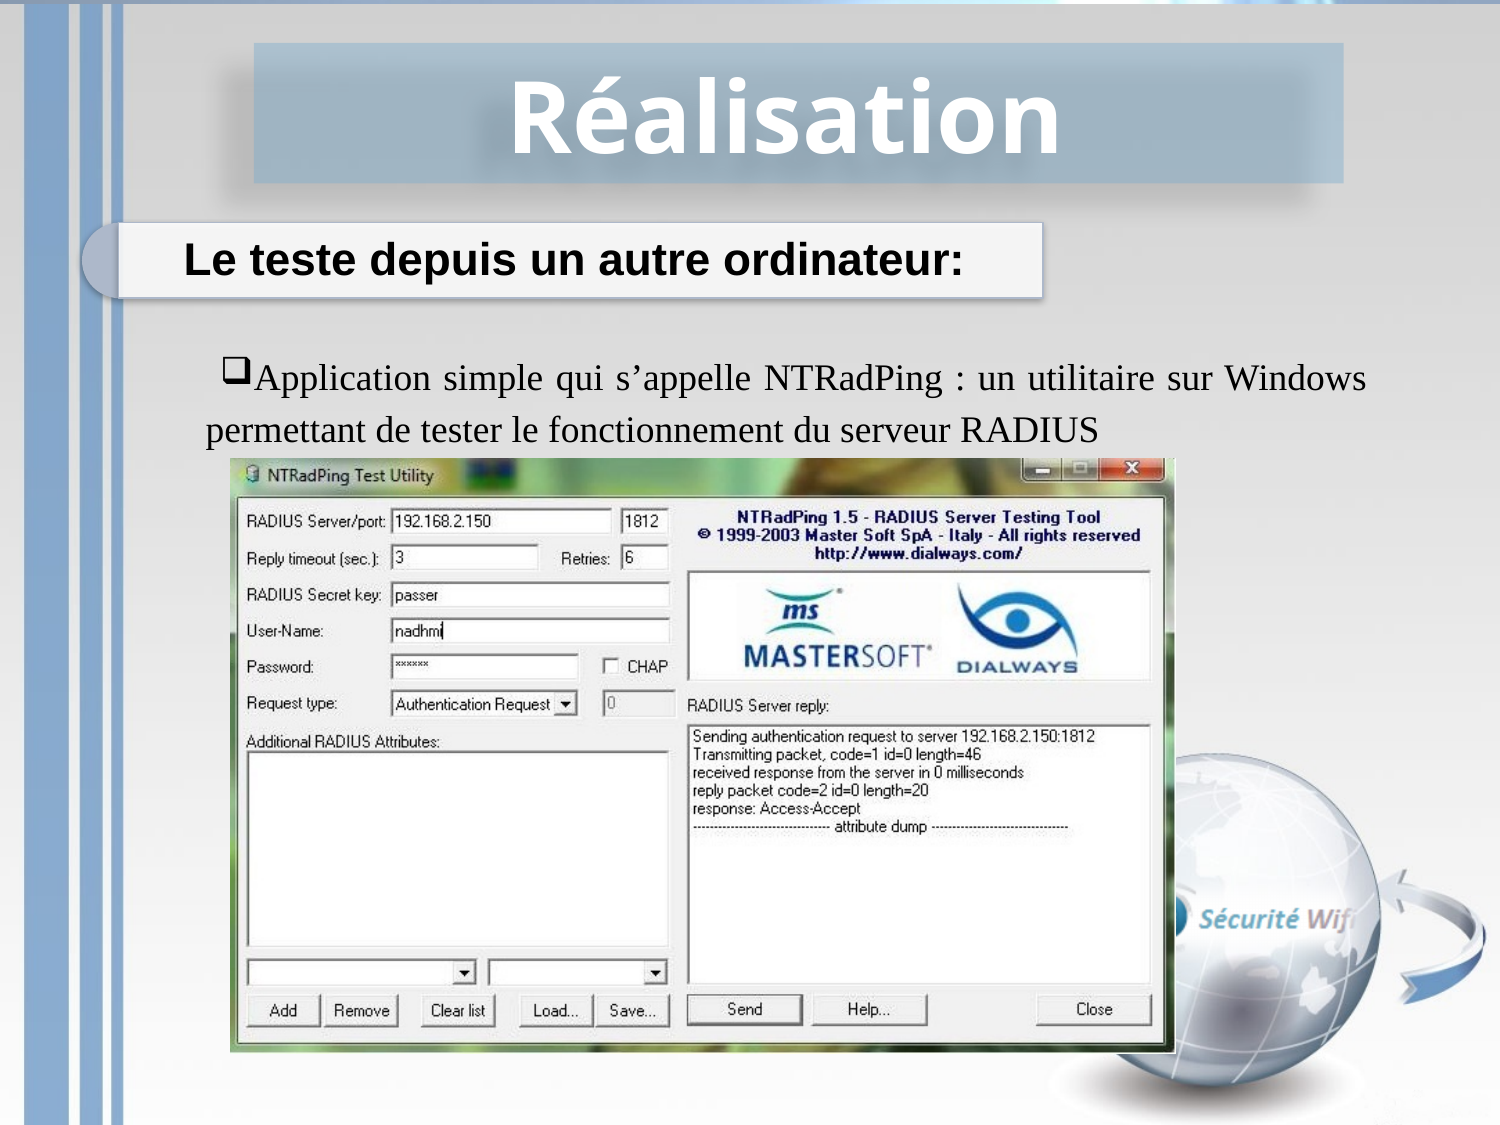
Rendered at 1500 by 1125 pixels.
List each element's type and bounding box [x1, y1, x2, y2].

picture [0, 0, 1500, 1125]
text_box [80, 222, 1044, 299]
